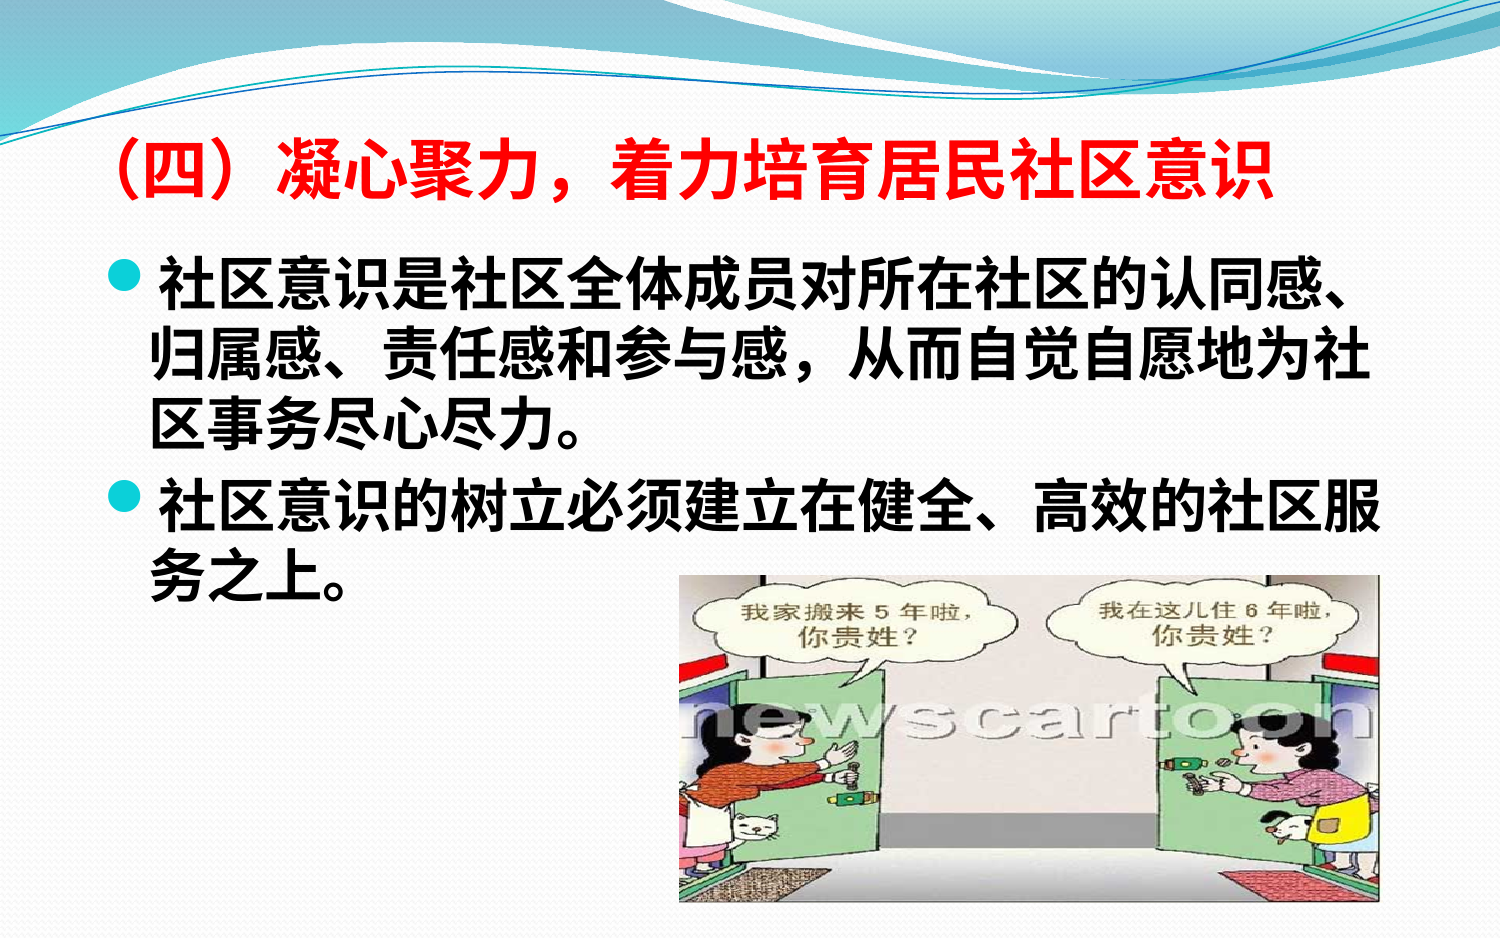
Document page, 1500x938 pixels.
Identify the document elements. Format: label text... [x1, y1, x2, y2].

picture [678, 574, 1383, 903]
title （四）凝心聚力，着力培育居民社区意识 [74, 41, 1388, 209]
list 社区意识是社区全体成员对所在社区的认同感、归属感、责任感和参与感，从而自觉自愿地为社区事务尽心尽力。 社区意识的树立必须建立在健全、高效的社区服务之上。 [88, 239, 1402, 824]
